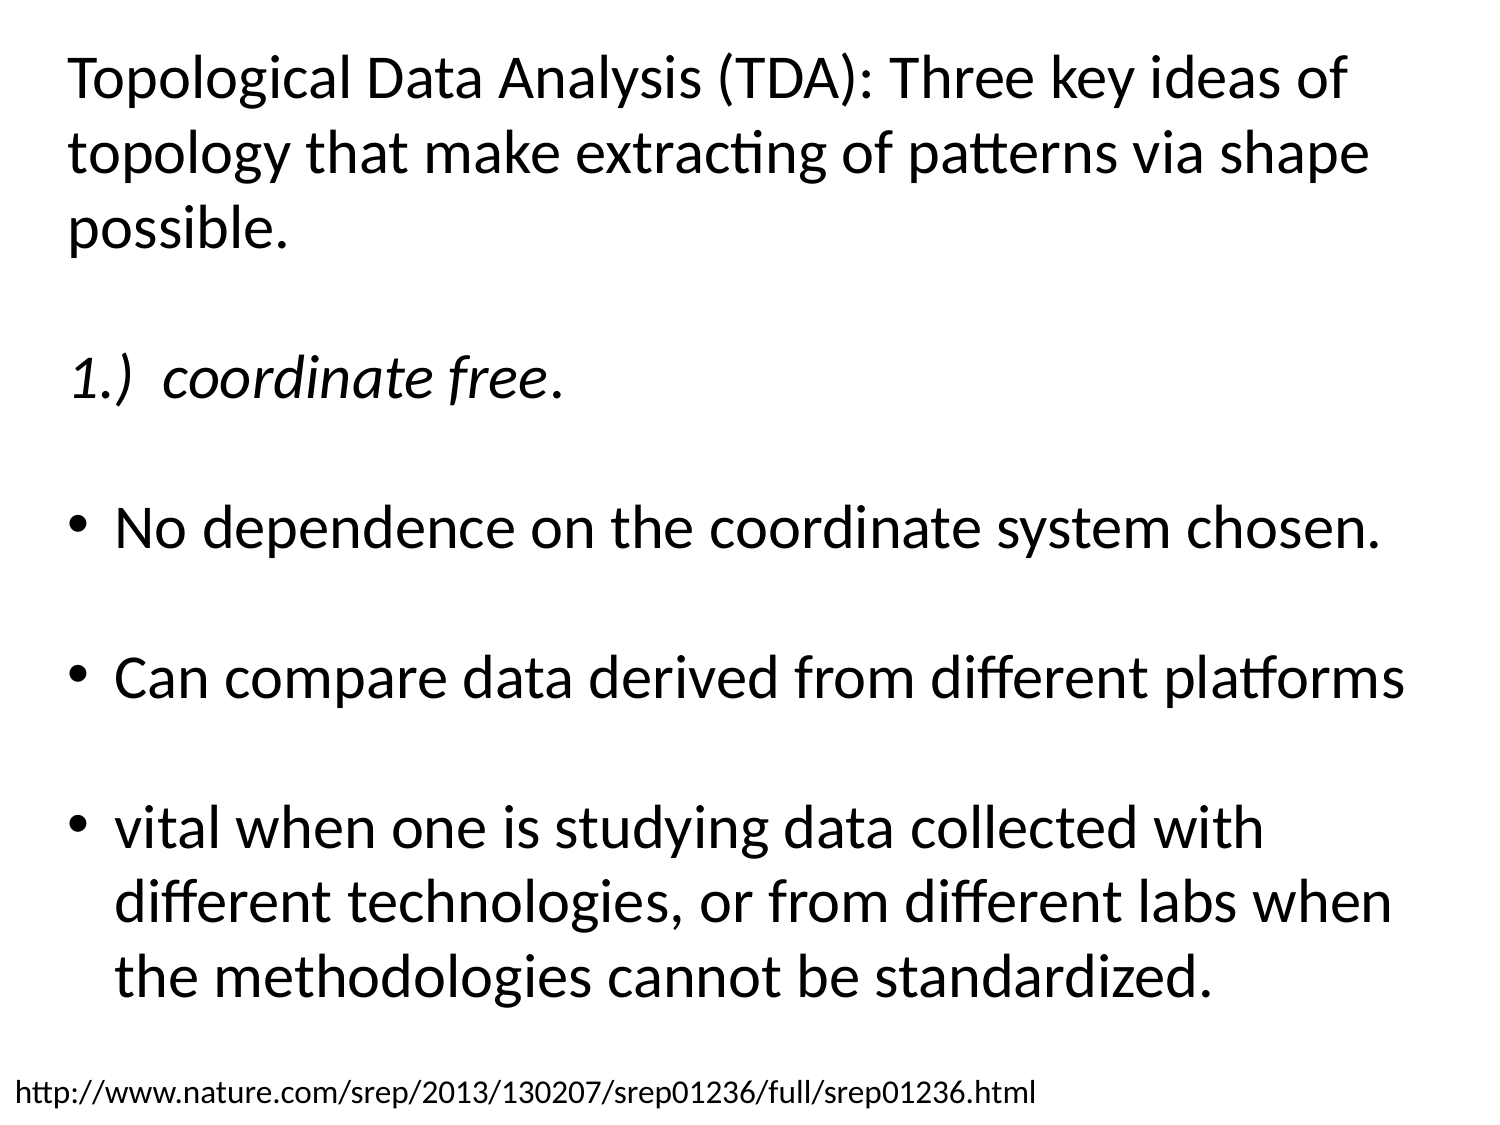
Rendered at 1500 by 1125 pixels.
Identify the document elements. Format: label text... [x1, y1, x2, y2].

text_box Topological Data Analysis (TDA): Three key ideas of topology that make extracting of patterns via shape possible. 1.) coordinate free. No dependence on the coordinate system chosen. Can compare data derived from different platforms vital when one is studying data collected with different technologies, or from different labs when the methodologies cannot be standardized. [52, 28, 1469, 1018]
text_box http://www.nature.com/srep/2013/130207/srep01236/full/srep01236.html [0, 1062, 1488, 1118]
